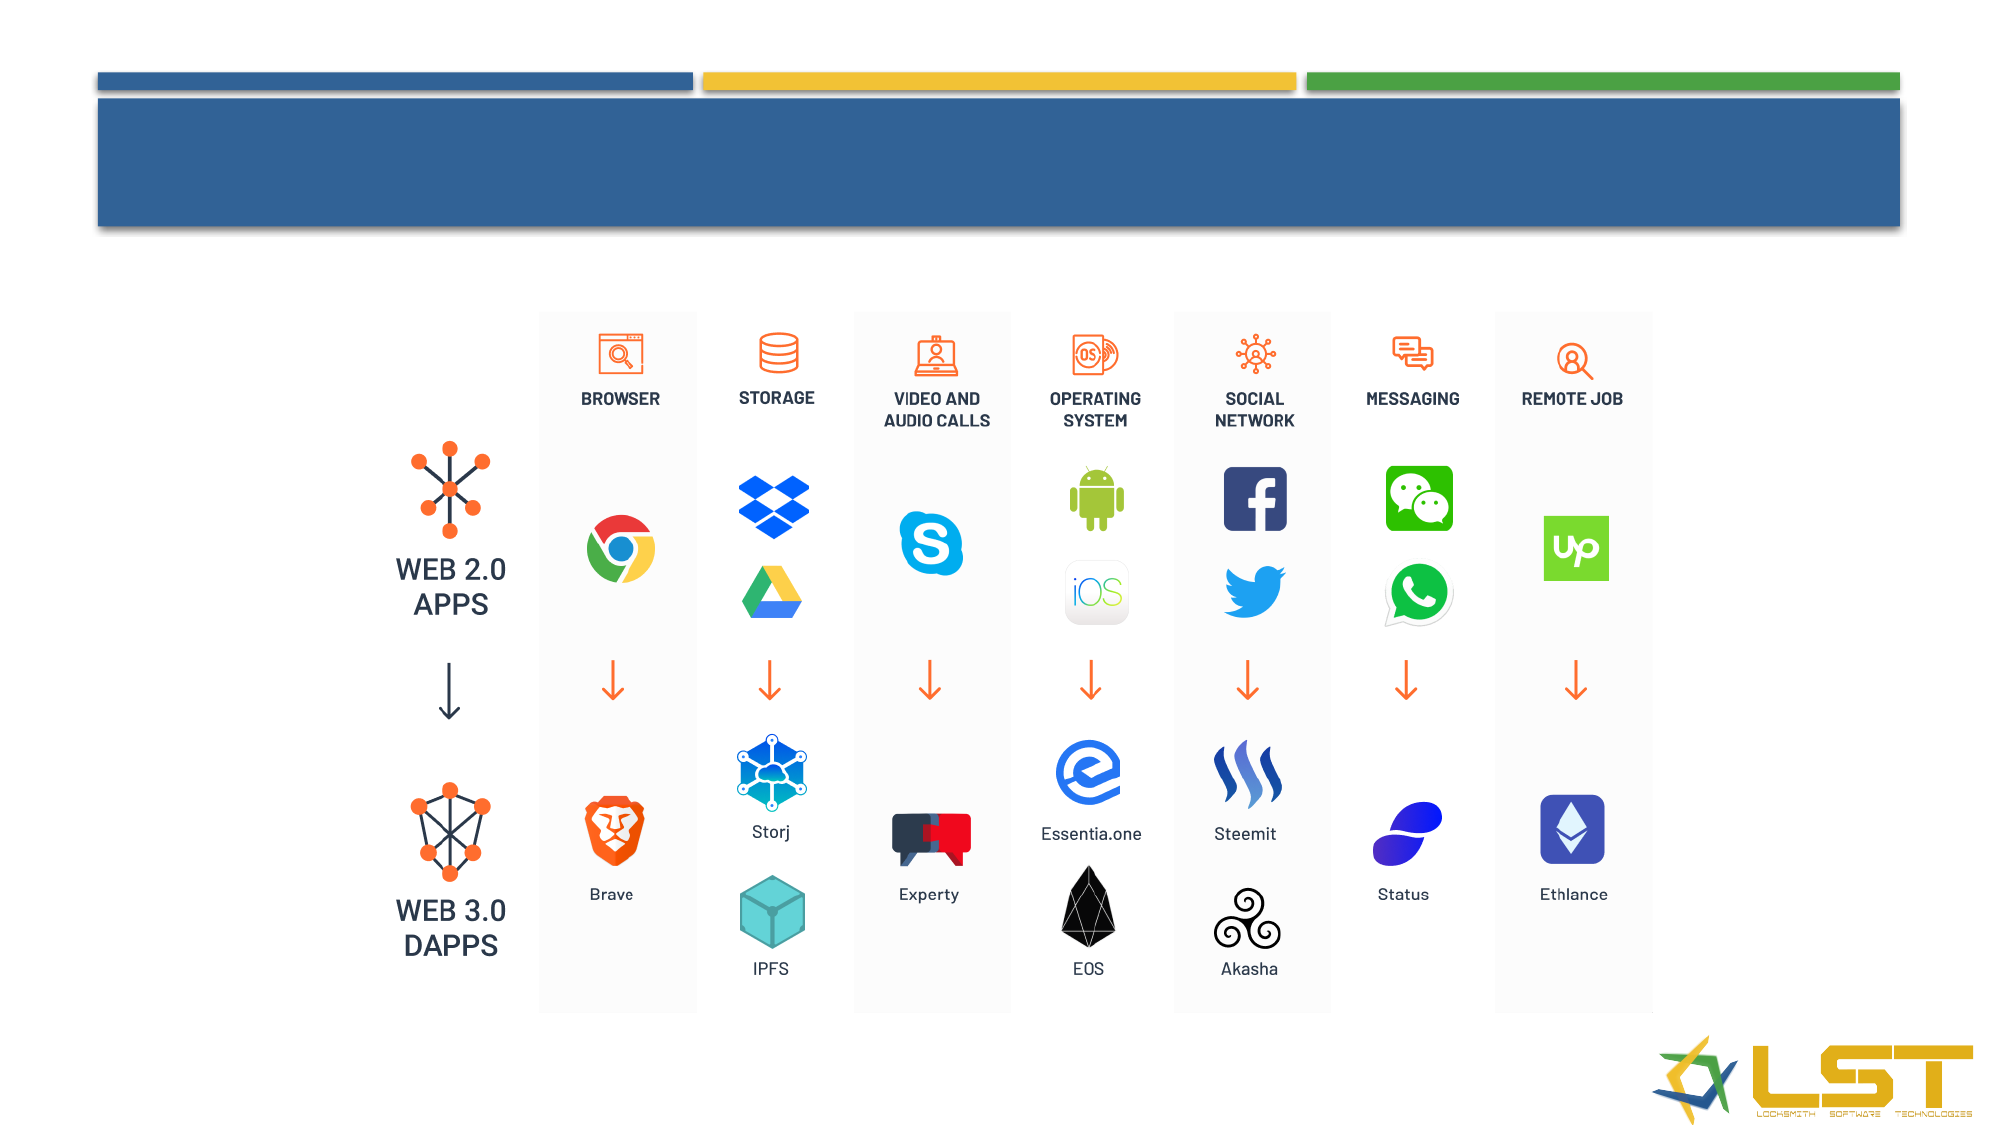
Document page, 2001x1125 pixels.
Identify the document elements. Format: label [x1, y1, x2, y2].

list [348, 309, 1654, 1013]
picture [1651, 1034, 1974, 1125]
